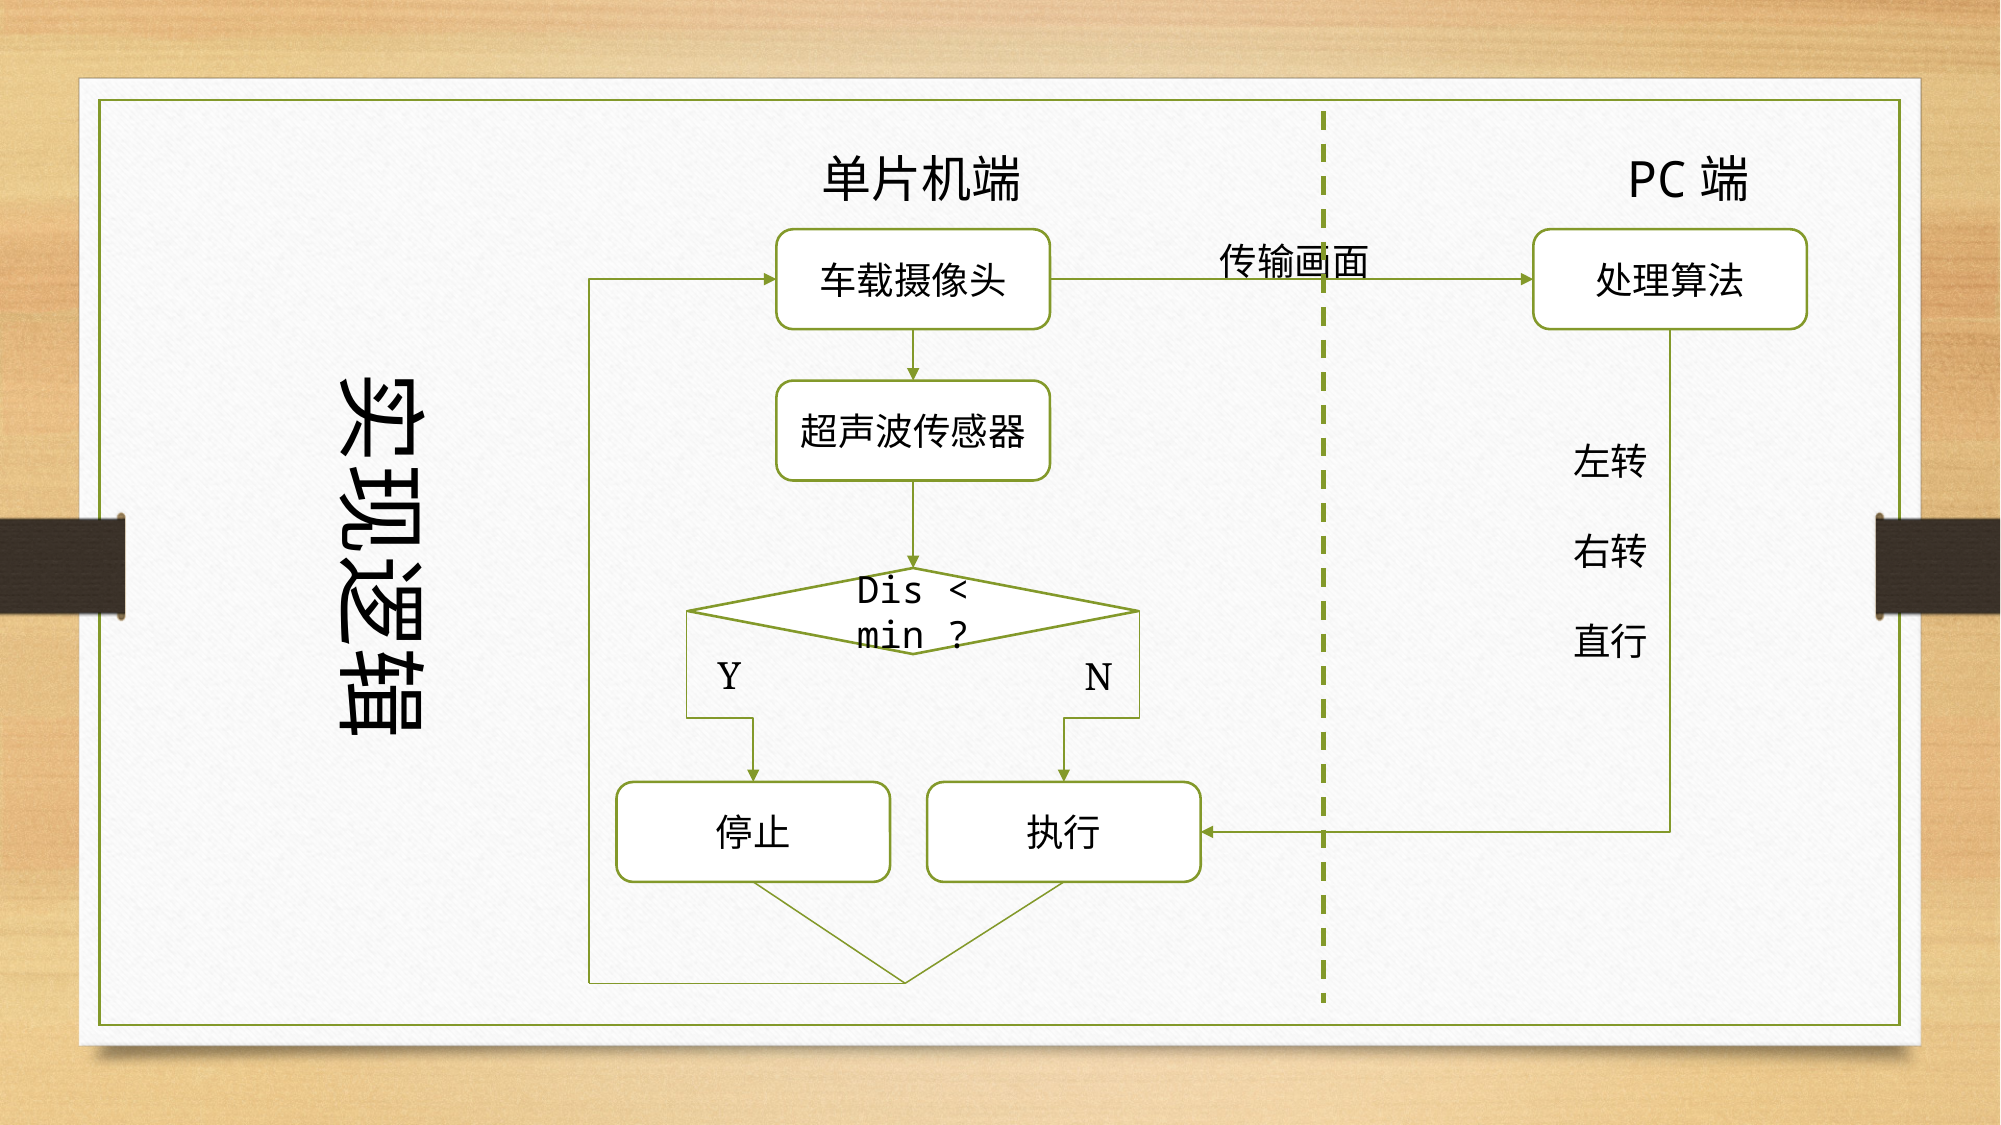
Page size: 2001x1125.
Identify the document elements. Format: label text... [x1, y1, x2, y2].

text_box Dis < min ? [1028, 588, 1139, 634]
text_box 传输画面 [1326, 280, 1443, 291]
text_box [753, 881, 904, 983]
text_box 执行 [925, 780, 1203, 884]
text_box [687, 718, 754, 783]
text_box 车载摄像头 [775, 227, 1052, 331]
text_box 停止 [615, 780, 892, 884]
text_box PC端 [1612, 140, 1917, 215]
text_box 单片机端 [806, 140, 1112, 215]
text_box 传输画面 [1324, 230, 1443, 278]
text_box 传输画面 [1204, 230, 1323, 278]
text_box 处理算法 [1532, 227, 1809, 331]
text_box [1183, 345, 1687, 816]
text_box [904, 881, 1065, 984]
picture [0, 0, 2001, 1125]
text_box 实现逻辑 [305, 357, 447, 933]
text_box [1063, 610, 1139, 783]
text_box 超声波传感器 [775, 379, 1052, 482]
text_box N [1139, 645, 1148, 705]
text_box 传输画面 [1204, 280, 1321, 291]
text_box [338, 529, 1028, 718]
